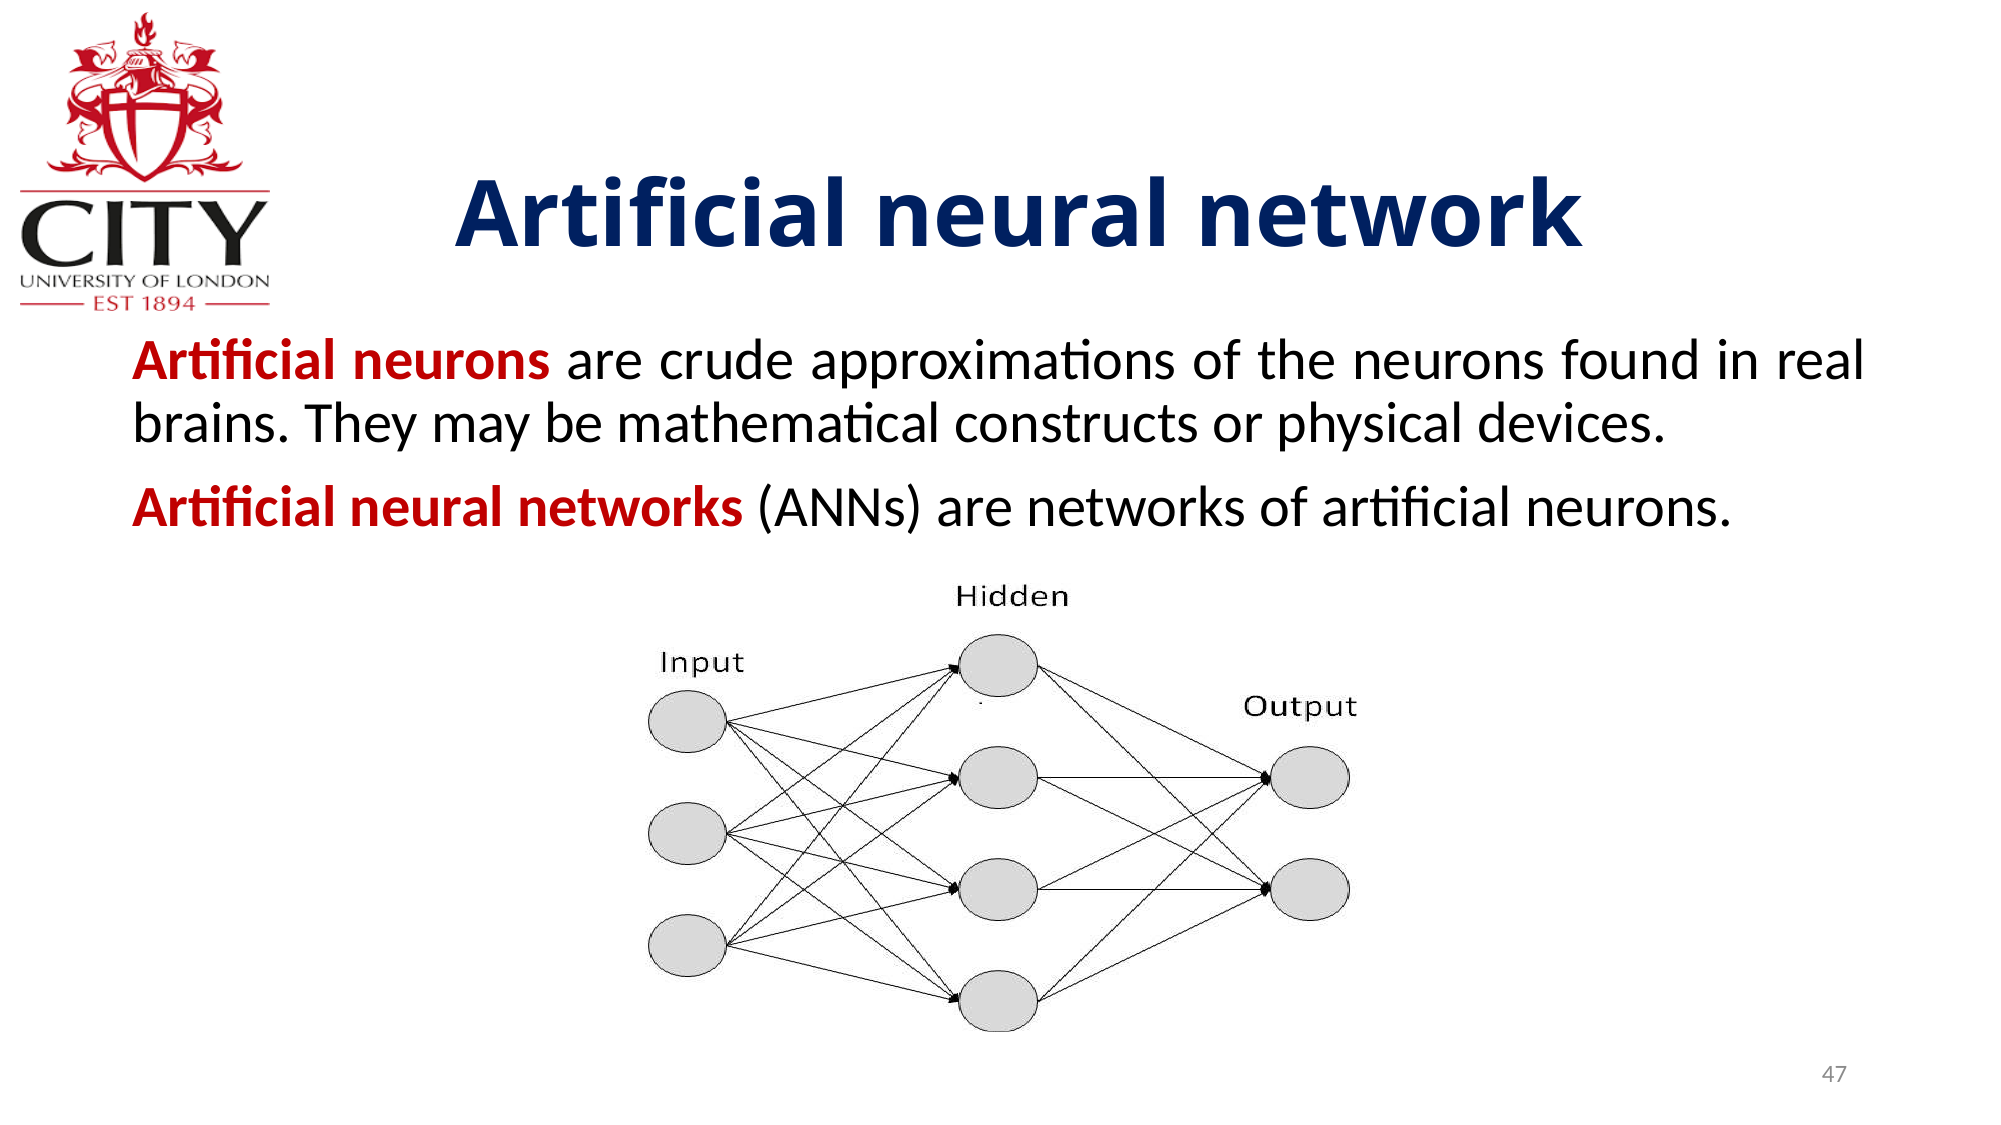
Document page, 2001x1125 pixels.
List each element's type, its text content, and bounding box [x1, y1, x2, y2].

picture [636, 567, 1364, 1032]
slide_number 47 [1412, 1042, 1863, 1103]
picture [19, 12, 270, 311]
list Artificial neurons are crude approximations of the neurons found in real brains. They may be mathematical constructs or physical devices. Artificial neural networks (ANNs) are networks of artificial neurons. [117, 321, 1883, 1036]
title Artificial neural network [157, 107, 1883, 321]
